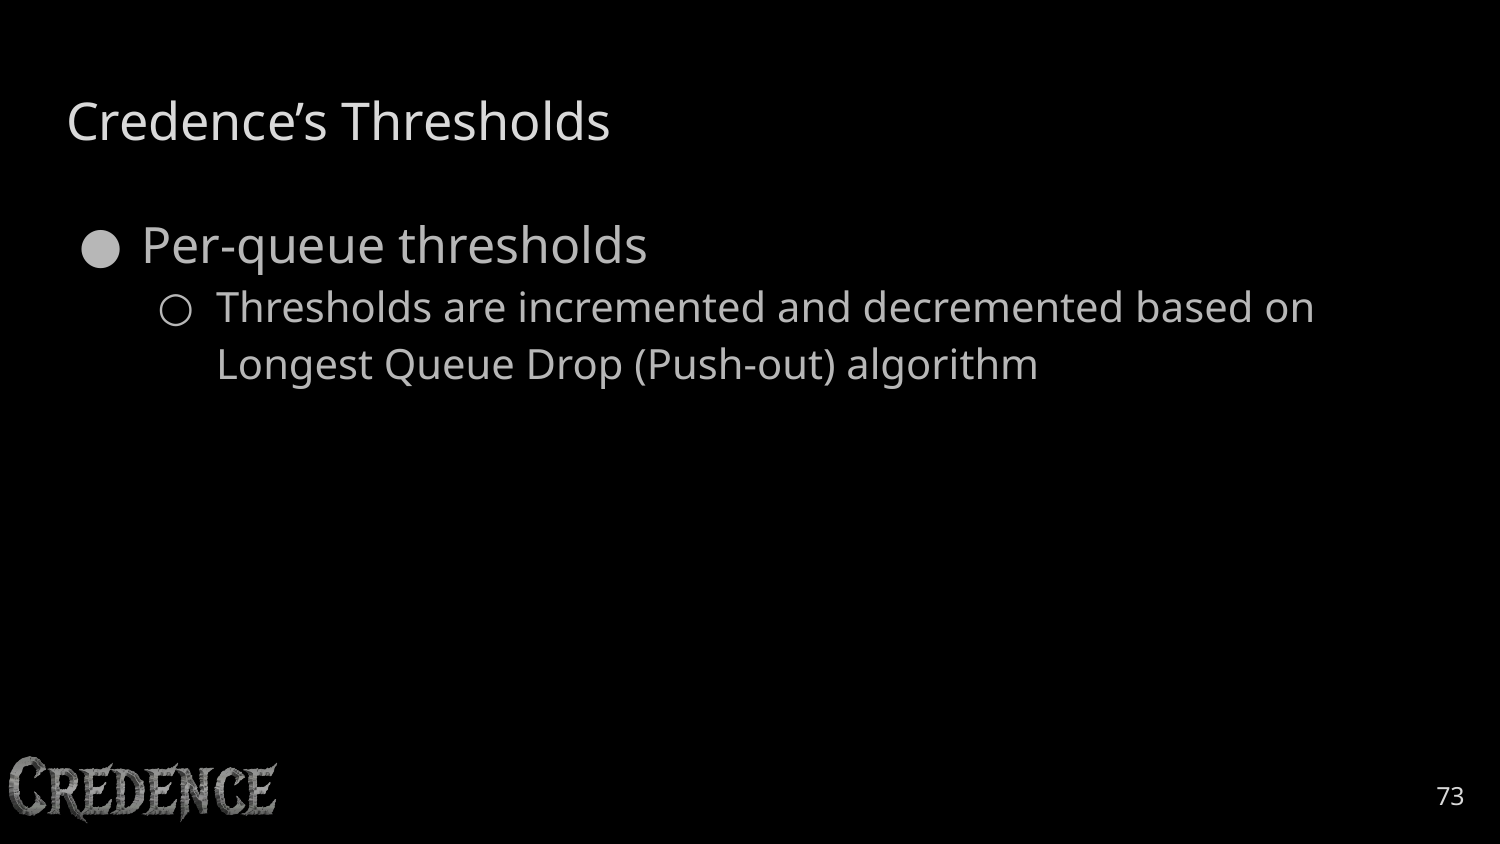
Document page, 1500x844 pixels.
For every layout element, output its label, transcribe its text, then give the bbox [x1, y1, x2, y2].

slide_number ‹#› [1389, 764, 1480, 830]
title Credence’s Thresholds [51, 72, 1449, 167]
list Per-queue thresholds Thresholds are incremented and decremented based on Longest Queue Drop (Push-out) algorithm [51, 189, 1449, 750]
picture [0, 732, 284, 844]
